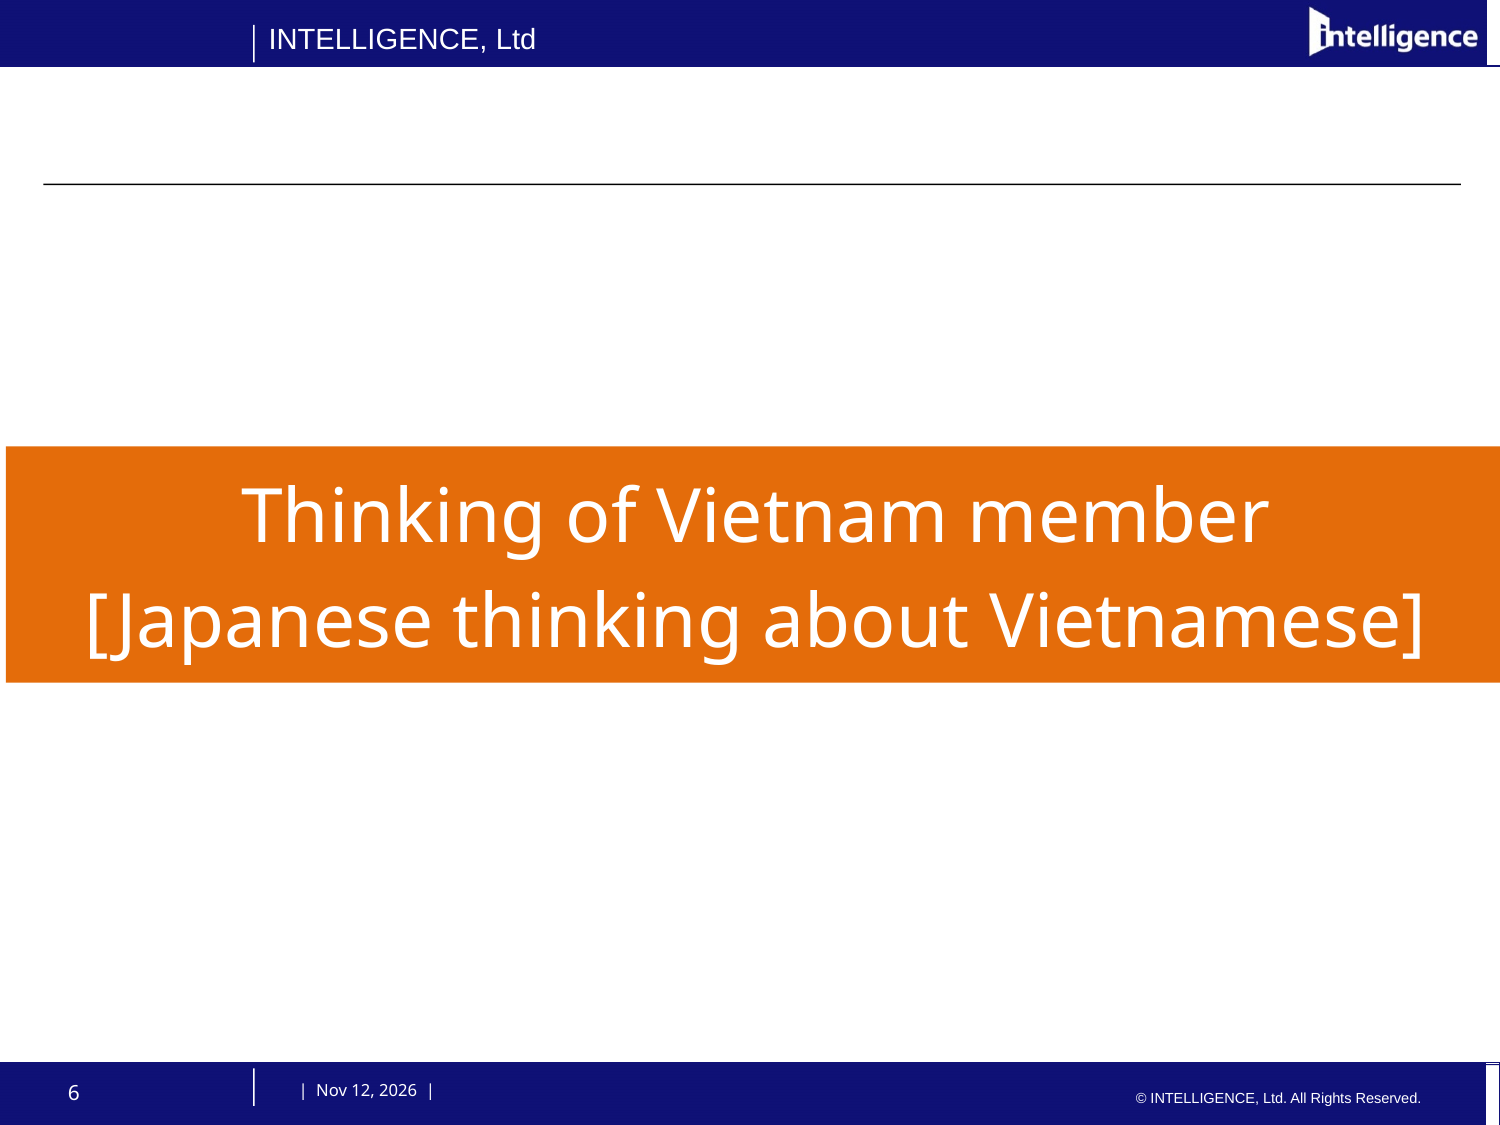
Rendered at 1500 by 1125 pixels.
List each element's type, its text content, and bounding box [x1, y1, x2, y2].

picture [0, 0, 1487, 65]
picture [0, 1063, 1486, 1125]
text_box Thinking of Vietnam member [Japanese thinking about Vietnamese] [5, 446, 1500, 683]
footer | 31-Oct-14 | [275, 1071, 1175, 1125]
slide_number 6 [53, 1070, 254, 1118]
